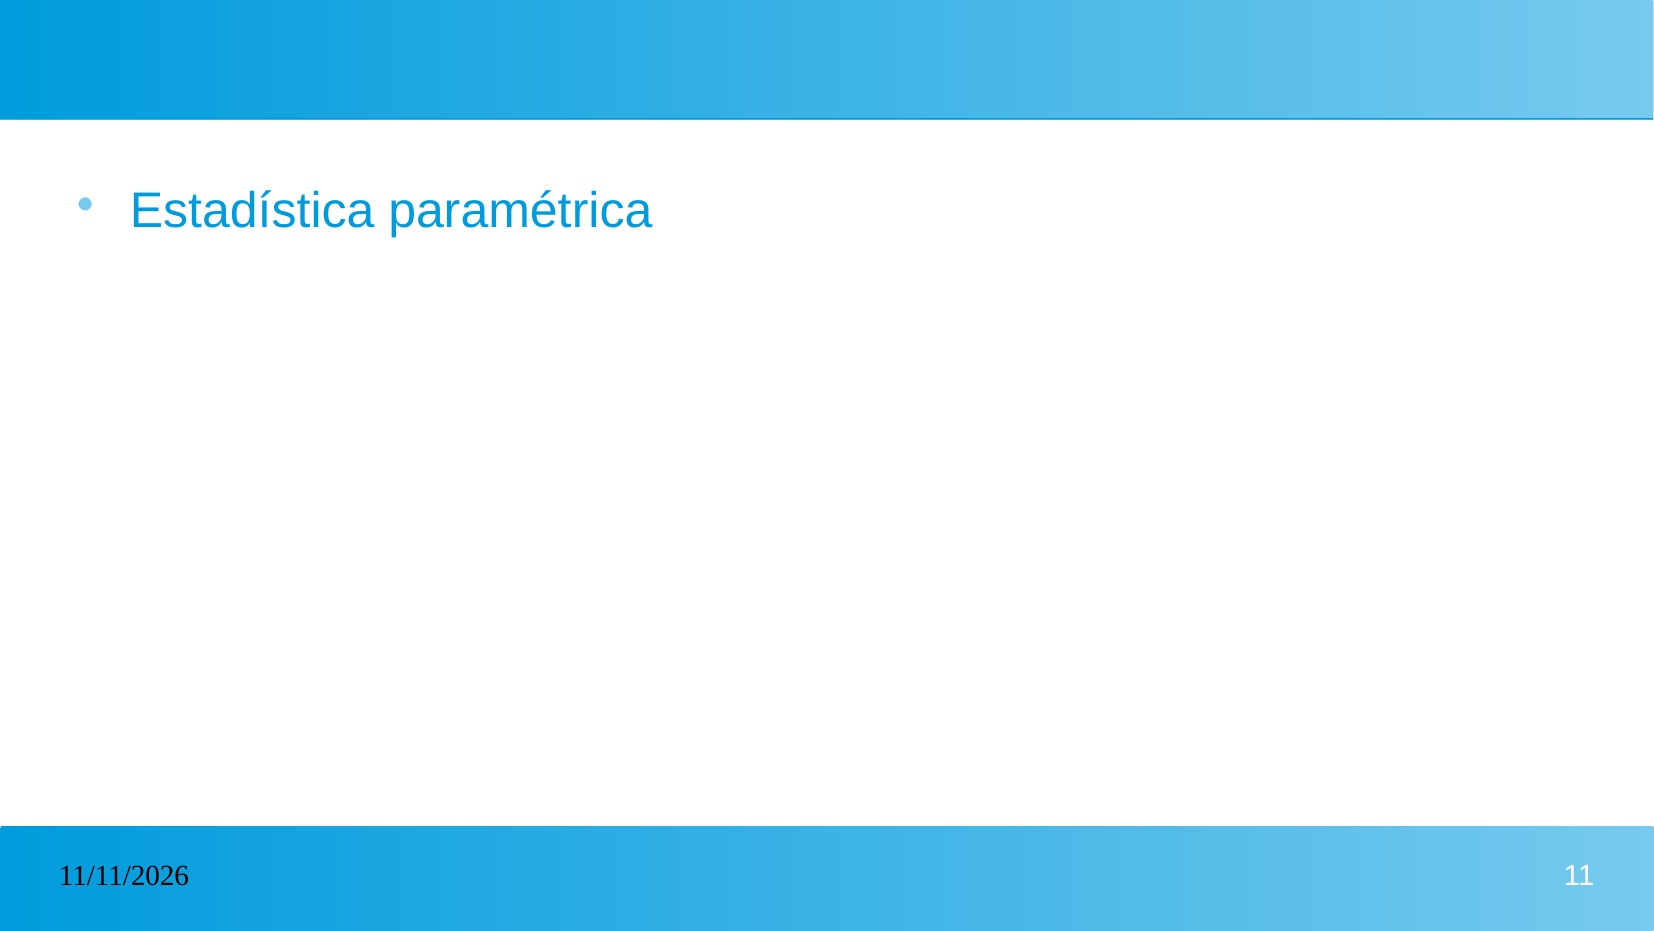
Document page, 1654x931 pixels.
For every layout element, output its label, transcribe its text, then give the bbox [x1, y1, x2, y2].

slide_number 11 [1210, 856, 1595, 916]
list Estadística paramétrica [59, 177, 1595, 768]
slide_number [59, 856, 443, 916]
